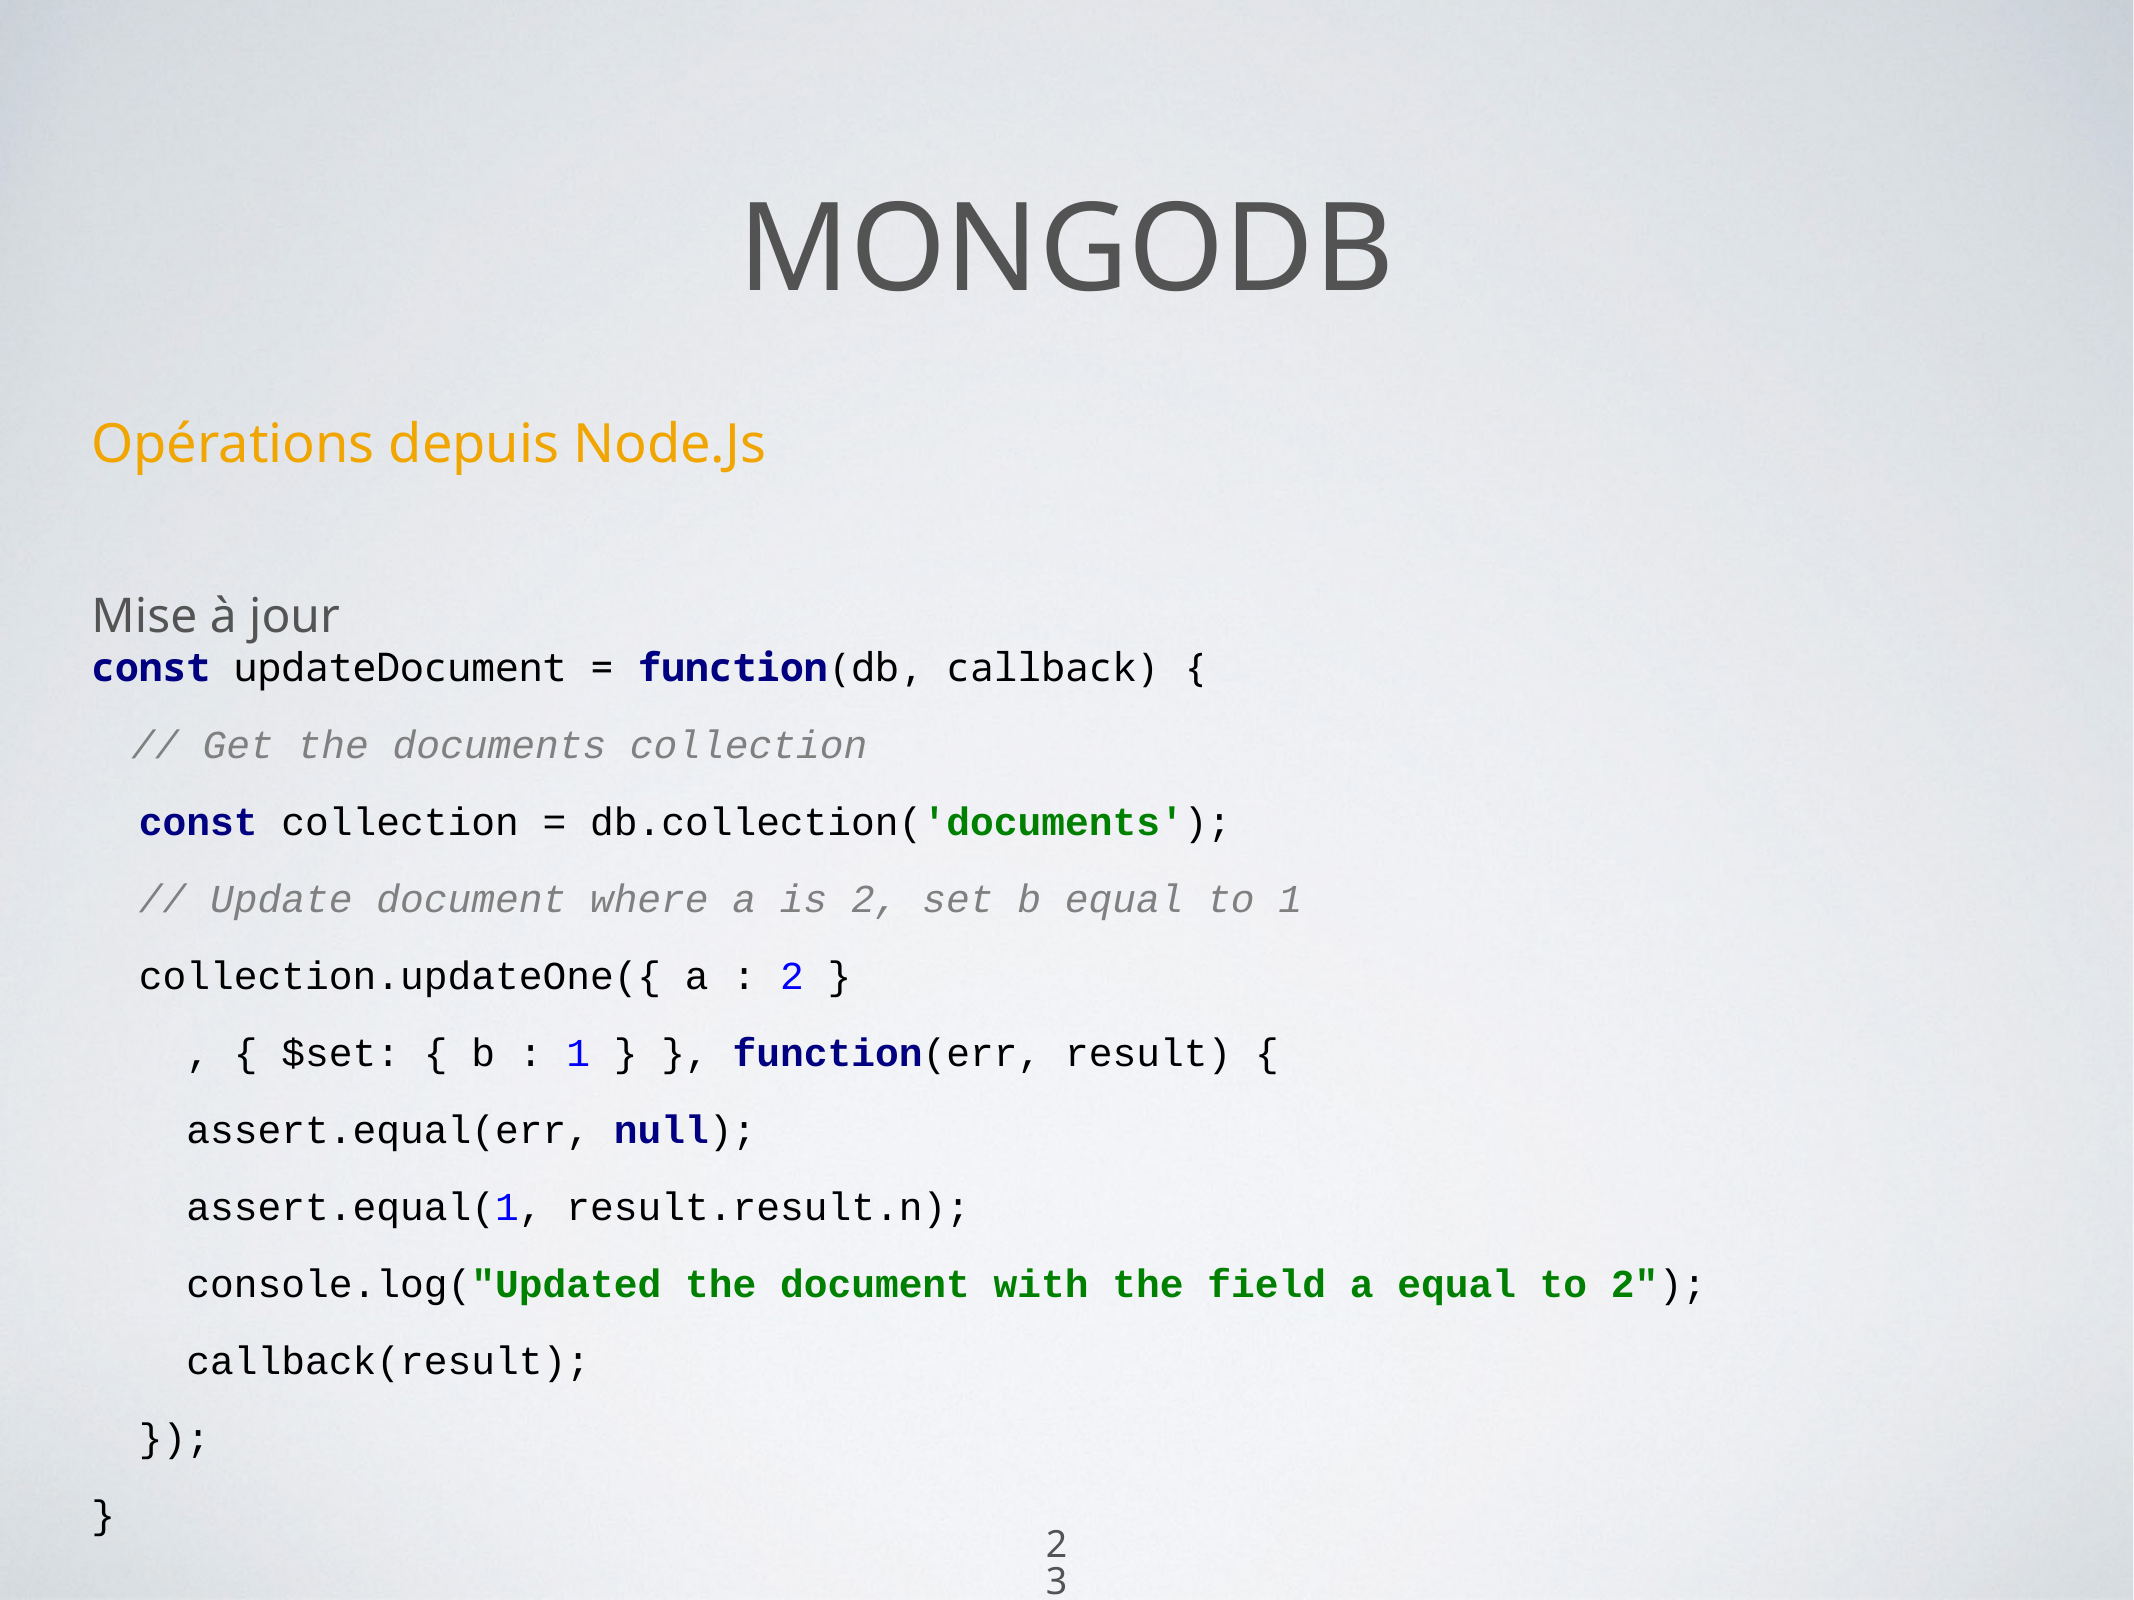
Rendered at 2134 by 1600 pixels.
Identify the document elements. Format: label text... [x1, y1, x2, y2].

picture [0, 0, 2134, 1600]
text_box Opérations depuis Node.Js Mise à jour const updateDocument = function(db, callback) { // Get the documents collection const collection = db.collection('documents'); // Update document where a is 2, set b equal to 1 collection.updateOne({ a : 2 } , { $set: { b : 1 } }, function(err, result) { assert.equal(err, null); assert.equal(1, result.result.n); console.log("Updated the document with the field a equal to 2"); callback(result); }); } [83, 204, 1787, 1546]
title Mongodb [57, 41, 2076, 443]
slide_number 23 [1036, 1520, 1095, 1580]
